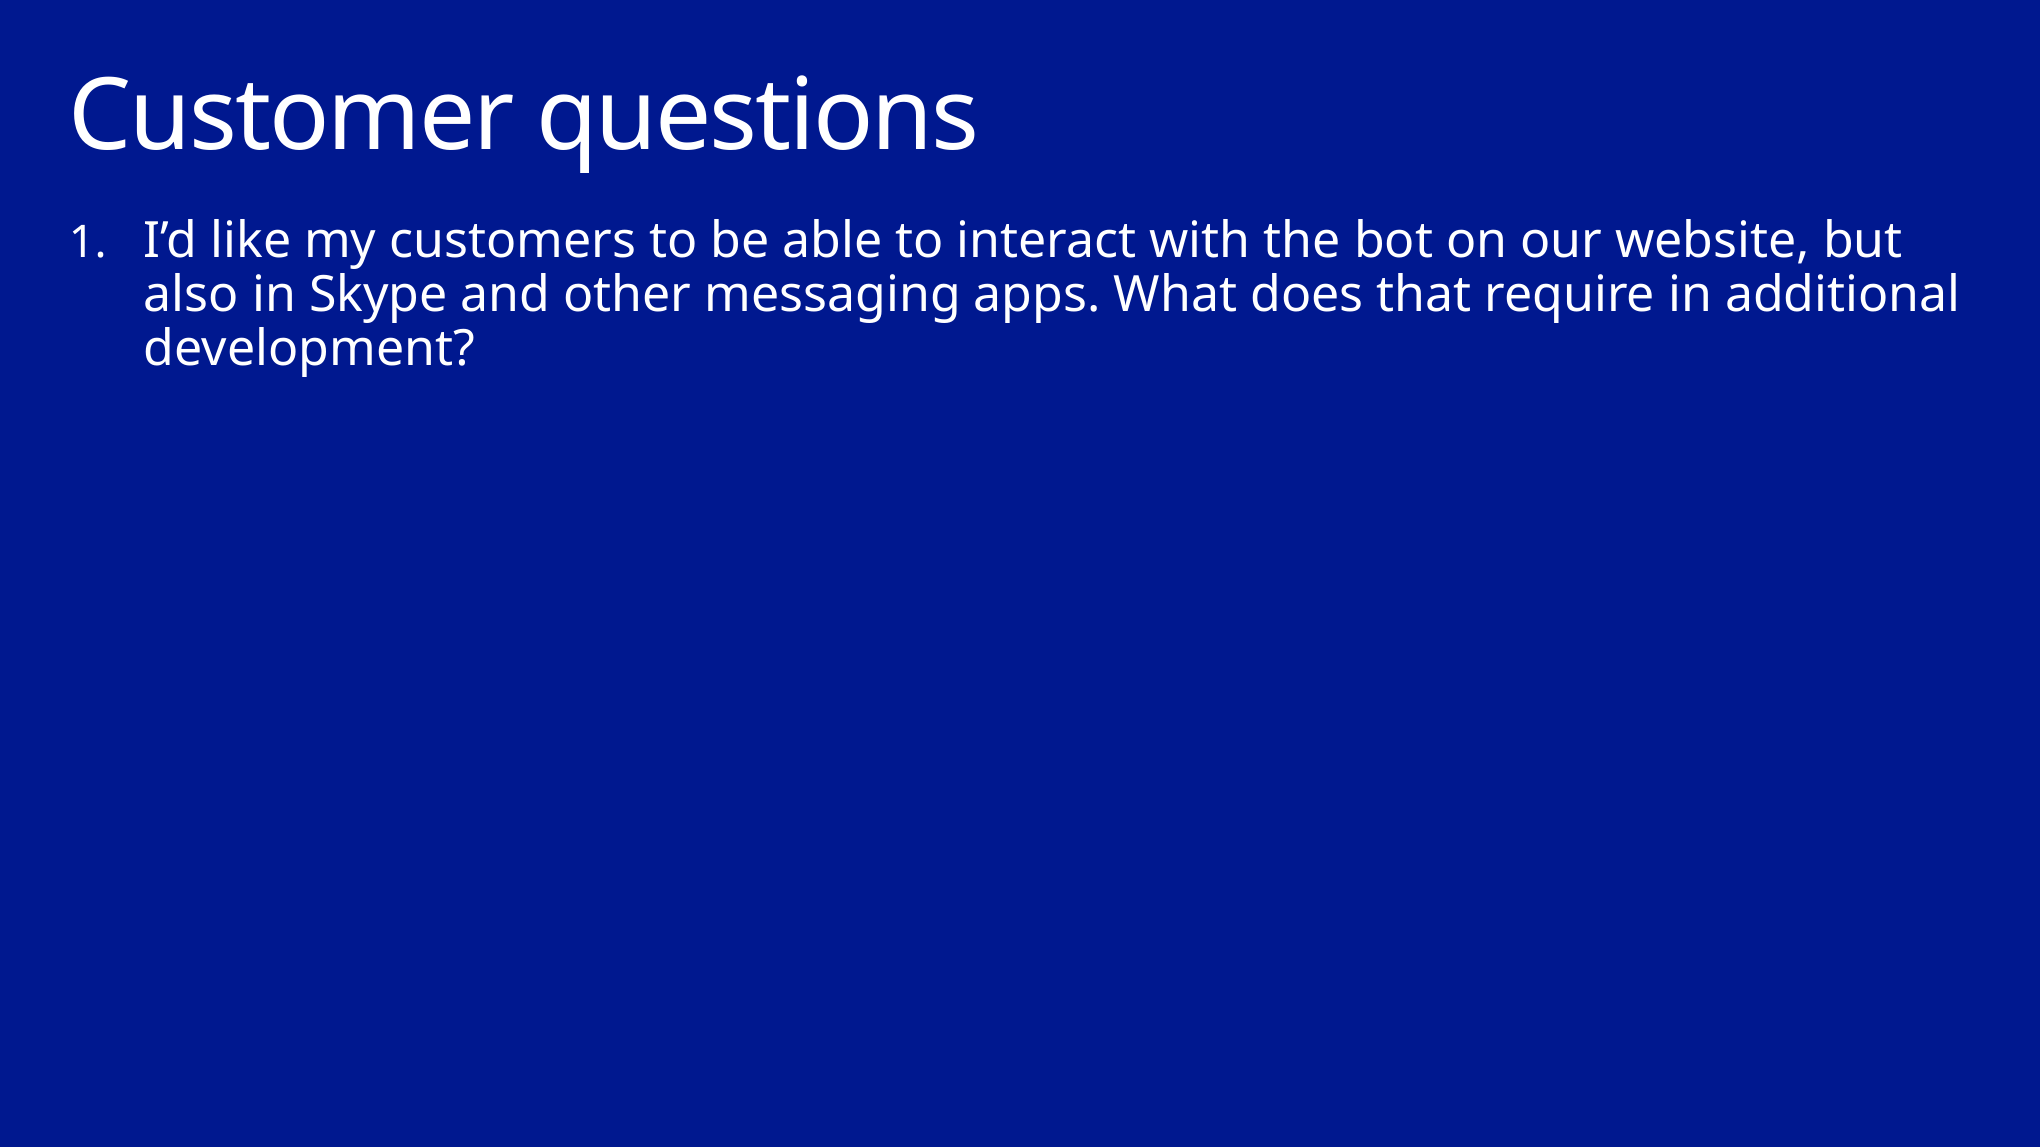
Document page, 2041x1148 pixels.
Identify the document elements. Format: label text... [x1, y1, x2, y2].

title Customer questions [45, 48, 1996, 198]
list I’d like my customers to be able to interact with the bot on our website, but also in Skype and other messaging apps. What does that require in additional development? [45, 198, 1996, 339]
